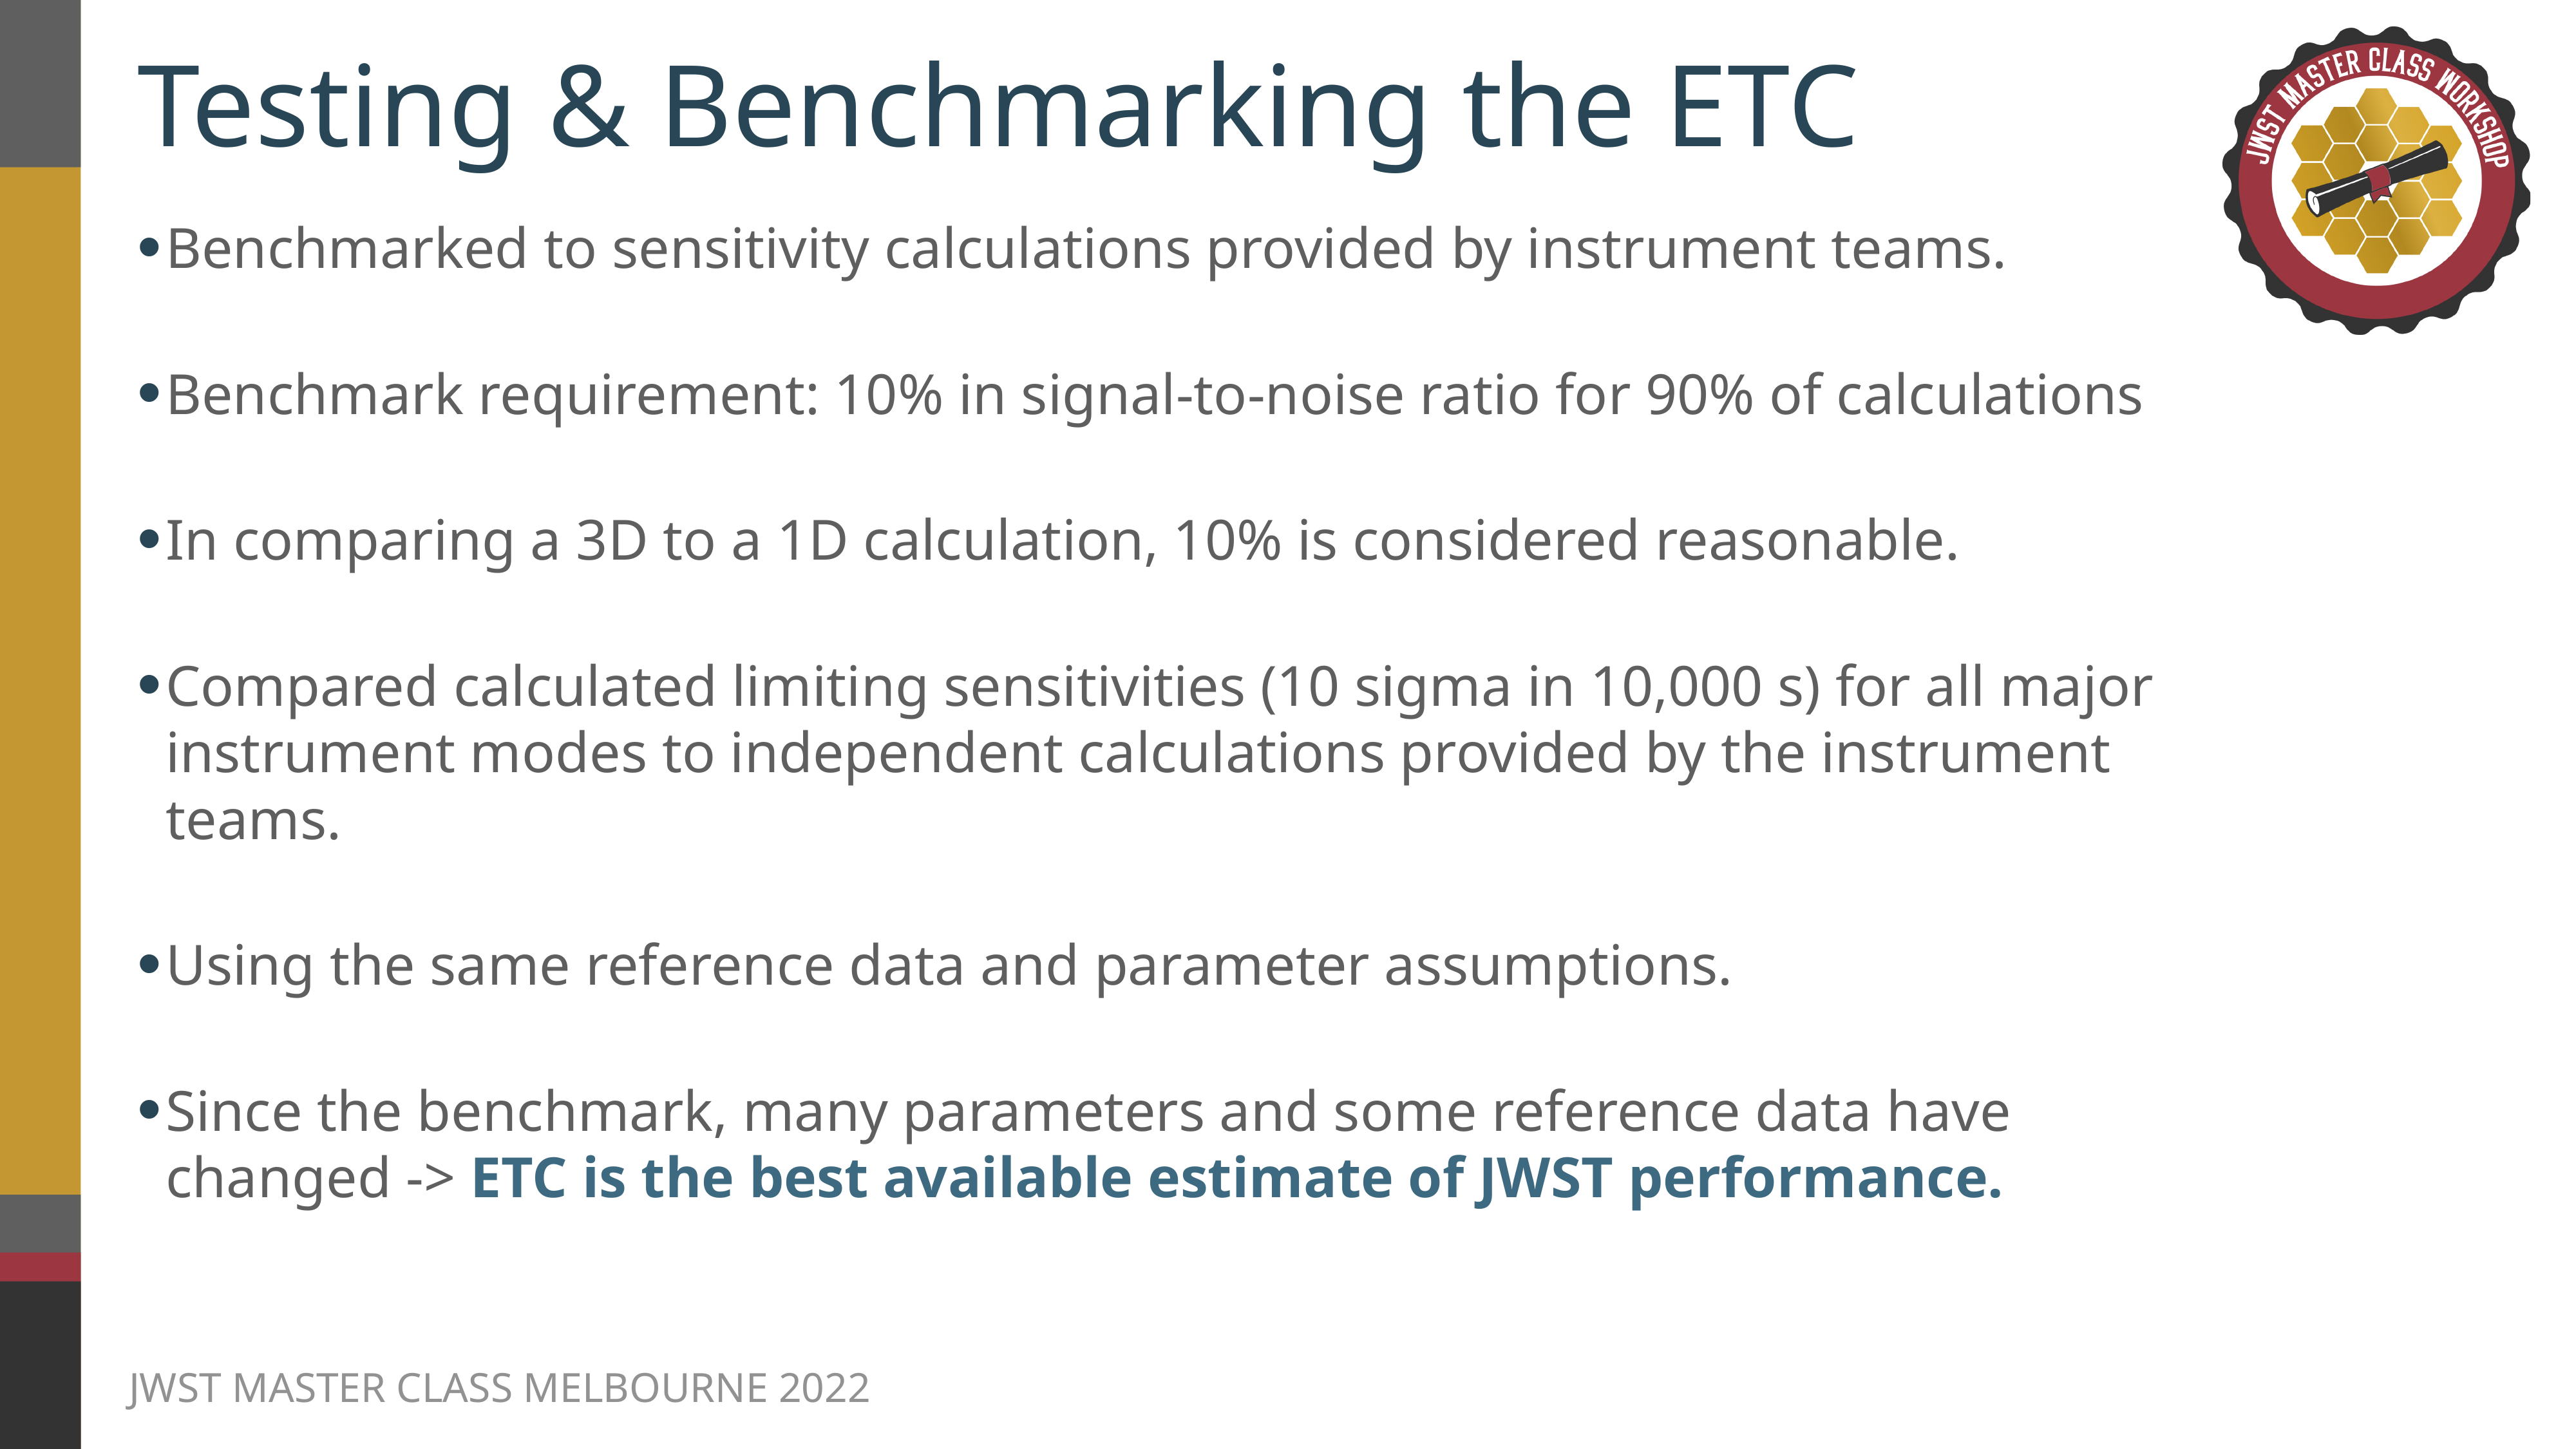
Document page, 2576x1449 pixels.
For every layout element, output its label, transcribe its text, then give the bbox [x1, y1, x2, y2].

picture [2222, 26, 2531, 335]
list Benchmarked to sensitivity calculations provided by instrument teams. Benchmark requirement: 10% in signal-to-noise ratio for 90% of calculations In comparing a 3D to a 1D calculation, 10% is considered reasonable. Compared calculated limiting sensitivities (10 sigma in 10,000 s) for all major instrument modes to independent calculations provided by the instrument teams. Using the same reference data and parameter assumptions. Since the benchmark, many parameters and some reference data have changed -> ETC is the best available estimate of JWST performance. [131, 207, 2172, 1292]
title Testing & Benchmarking the ETC [131, 17, 2172, 186]
